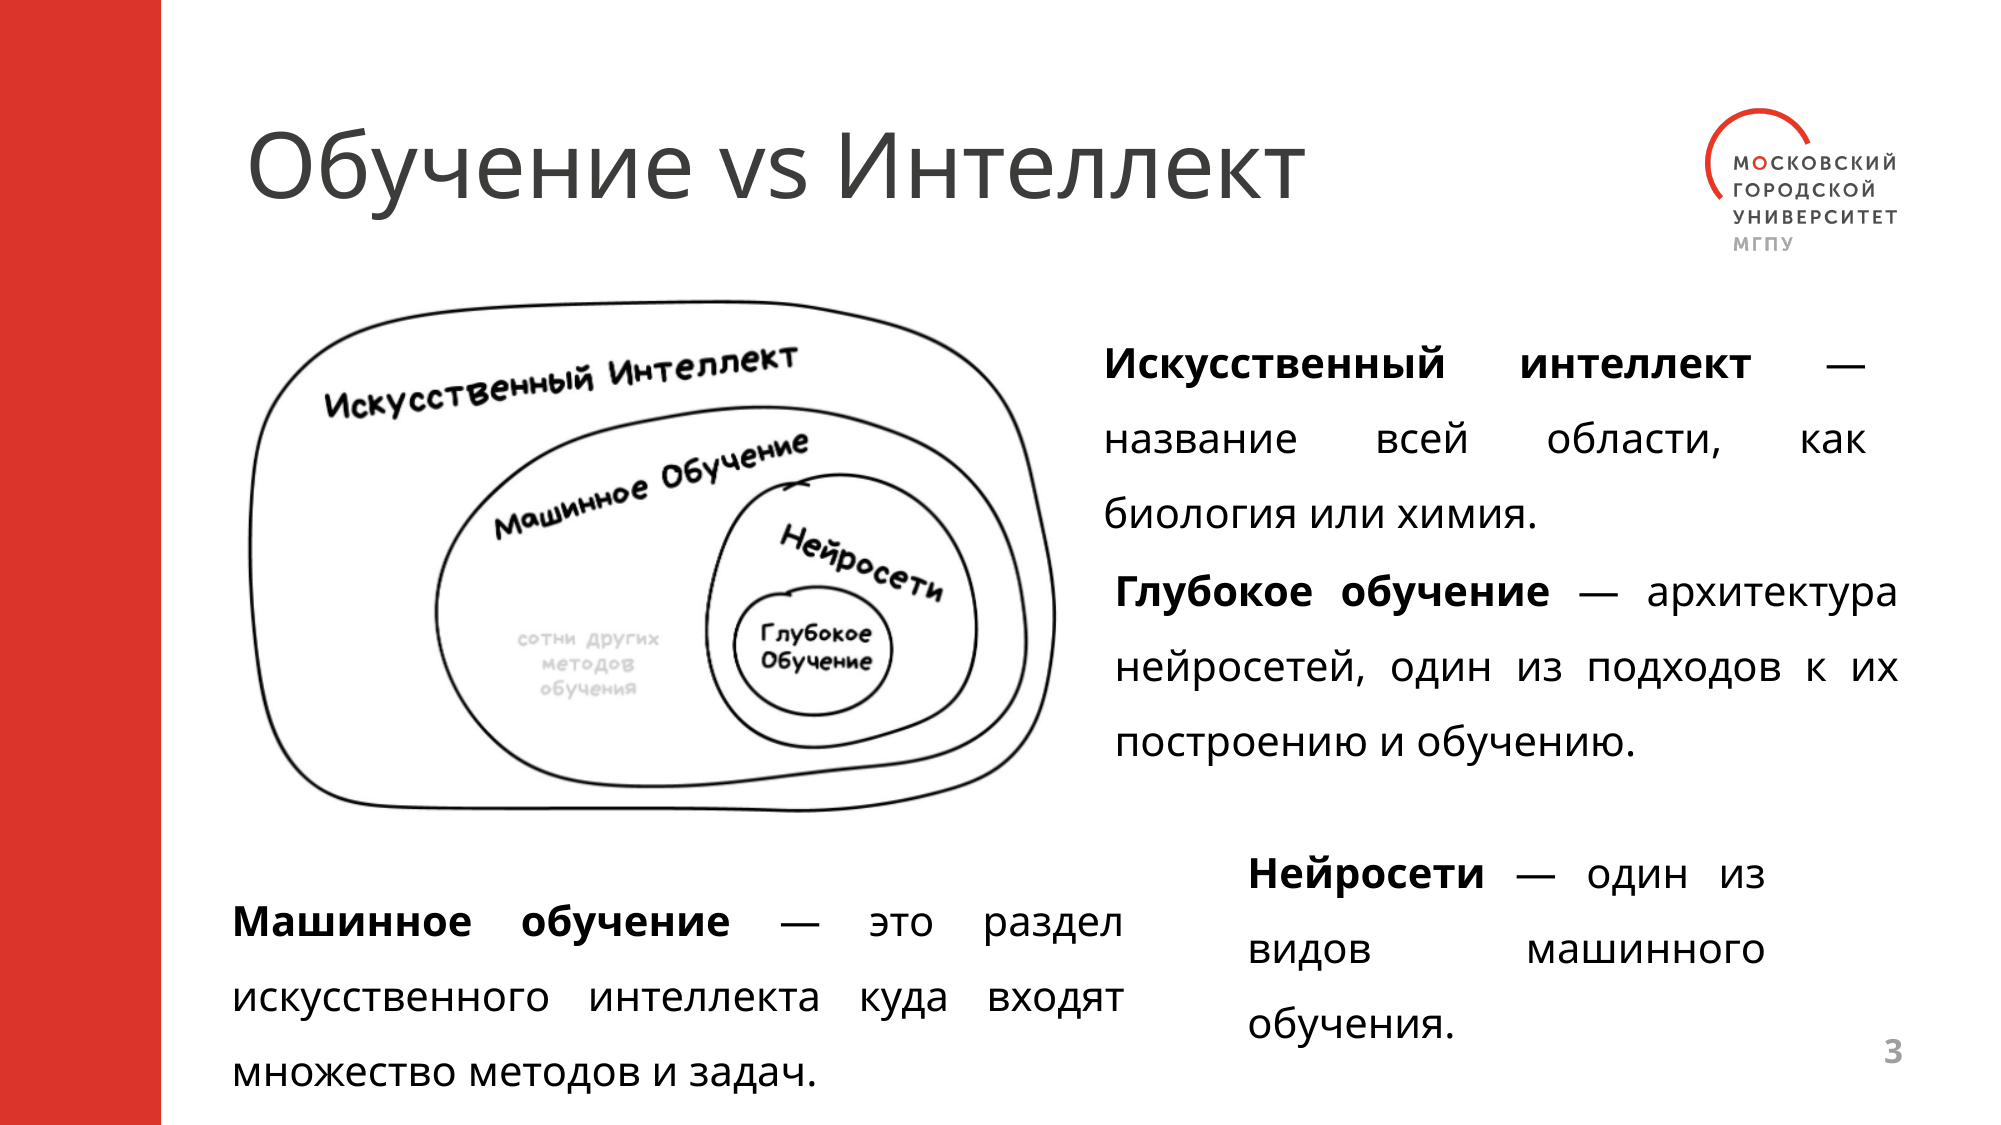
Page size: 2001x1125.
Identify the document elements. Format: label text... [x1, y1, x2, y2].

text_box Искусственный интеллект — название всей области, как биология или химия. [1088, 304, 1882, 545]
text_box Нейросети — один из видов машинного обучения. [1232, 814, 1781, 1054]
text_box Машинное обучение — это раздел искусственного интеллекта куда входят множество методов и задач. [216, 862, 1140, 1103]
text_box Глубокое обучение — архитектура нейросетей, один из подходов к их построению и обучению. [1099, 532, 1914, 772]
slide_number 3 [1846, 1013, 1941, 1093]
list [216, 281, 1077, 822]
picture [1705, 107, 1898, 251]
title Обучение vs Интеллект [230, 109, 1352, 228]
